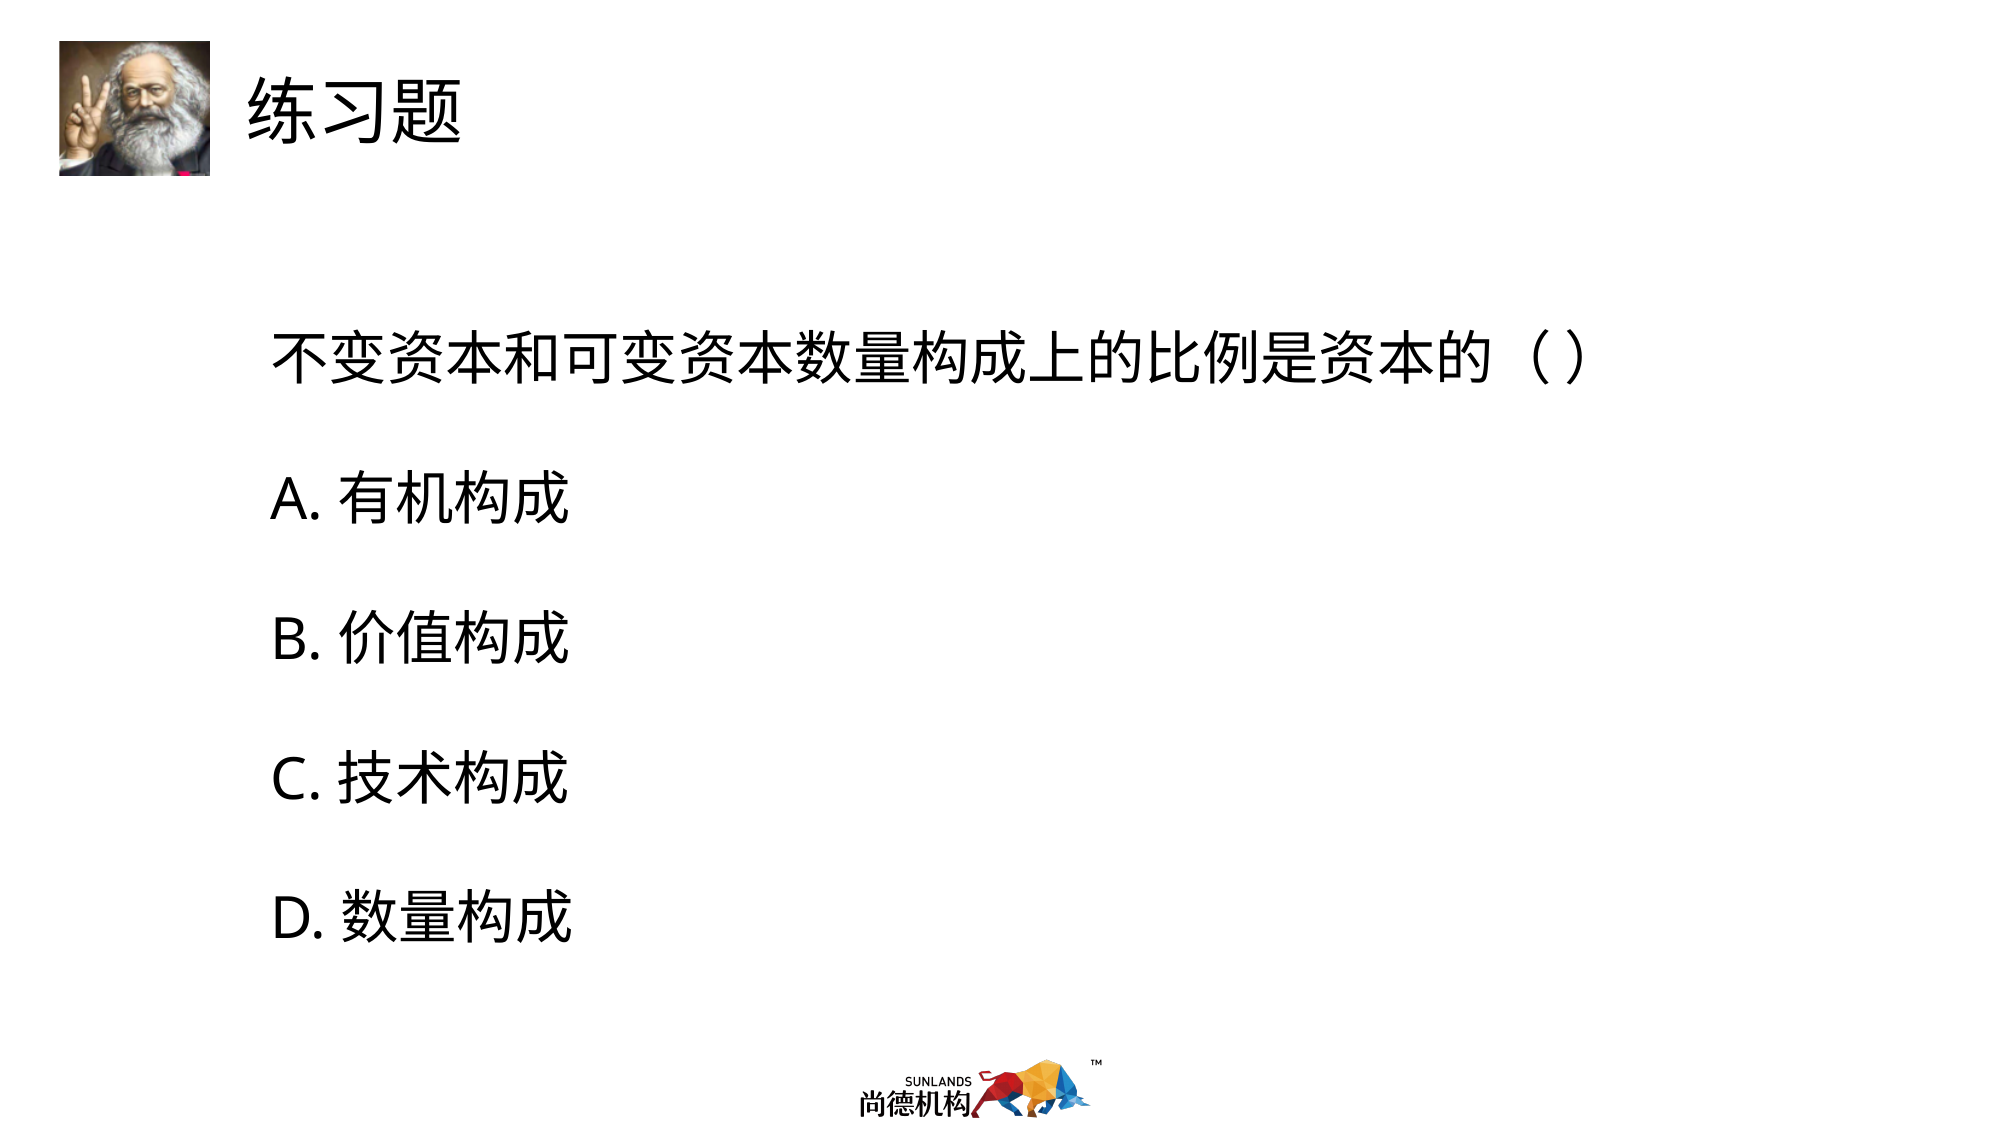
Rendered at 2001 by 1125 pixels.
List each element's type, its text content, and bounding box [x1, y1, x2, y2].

picture [721, 958, 1241, 1125]
text_box 不变资本和可变资本数量构成上的比例是资本的（ ） A.有机构成 B.价值构成 C.技术构成 D.数量构成 [255, 243, 1755, 958]
picture [59, 41, 210, 176]
